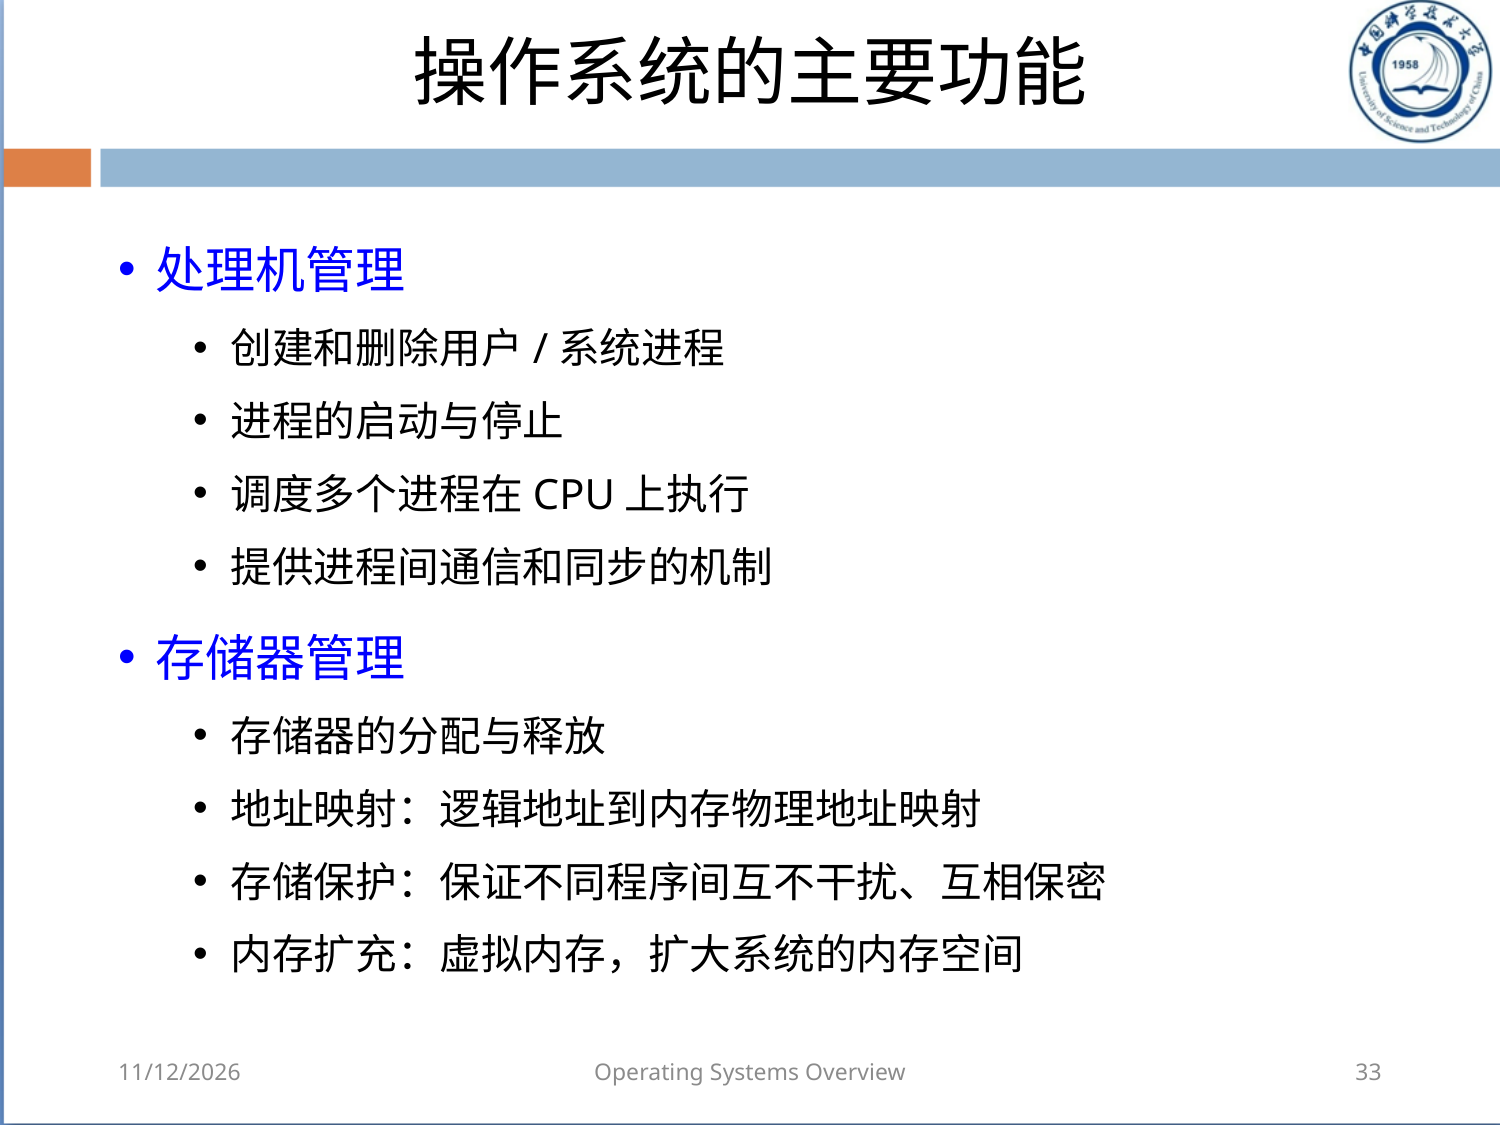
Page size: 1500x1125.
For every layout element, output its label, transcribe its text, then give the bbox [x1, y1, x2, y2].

title 操作系统的主要功能 [103, 18, 1397, 133]
picture [0, 0, 1500, 1125]
slide_number 33 [1059, 1042, 1397, 1103]
list 处理机管理 创建和删除用户/系统进程 进程的启动与停止 调度多个进程在CPU上执行 提供进程间通信和同步的机制 存储器管理 存储器的分配与释放 地址映射：逻辑地址到内存物理地址映射 存储保护：保证不同程序间互不干扰、互相保密 内存扩充：虚拟内存，扩大系统的内存空间 [103, 216, 1397, 1023]
footer Operating Systems Overview [496, 1042, 1004, 1103]
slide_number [103, 1042, 441, 1103]
